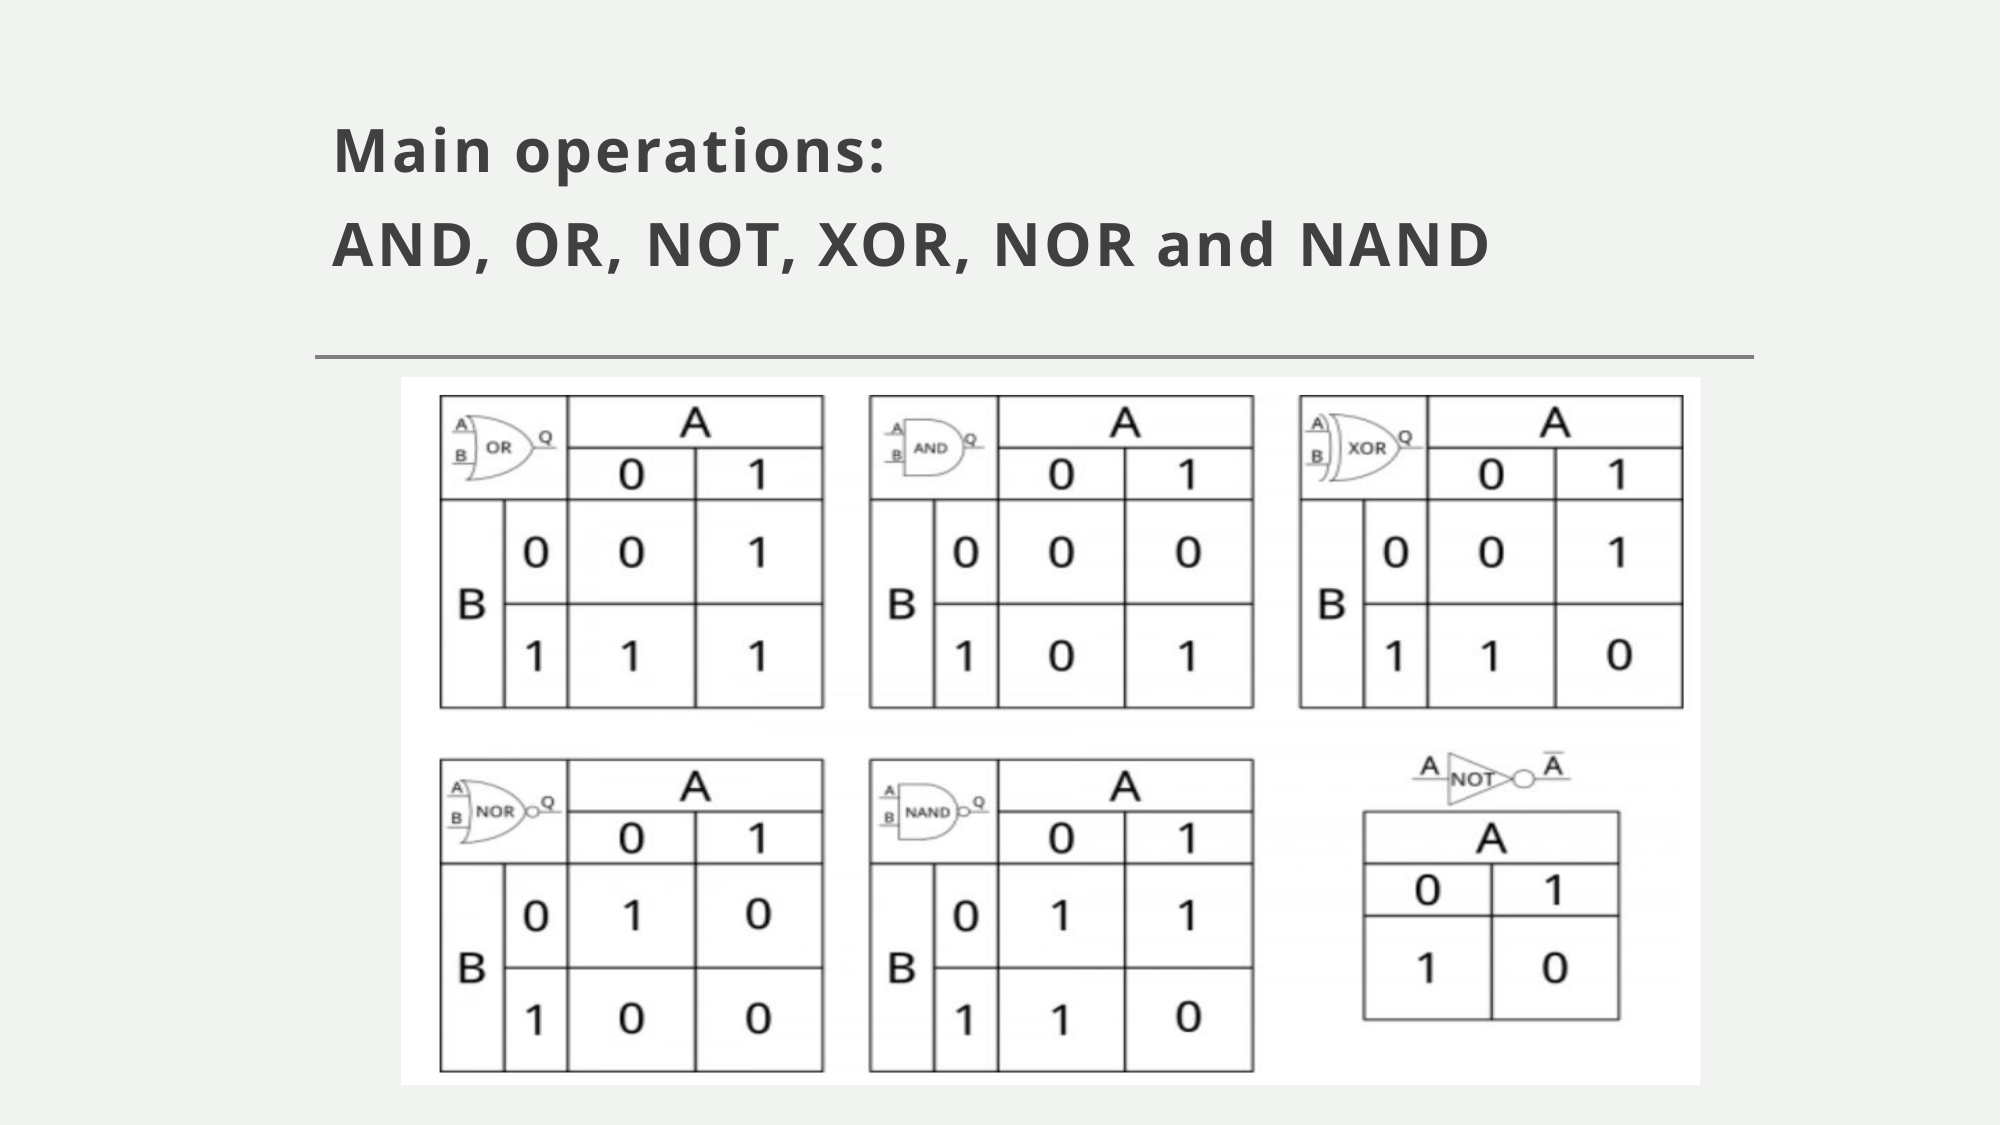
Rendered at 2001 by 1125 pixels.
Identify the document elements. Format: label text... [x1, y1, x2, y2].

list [400, 377, 1701, 1086]
title Main operations: AND, OR, NOT, XOR, NOR and NAND [315, 72, 1754, 294]
